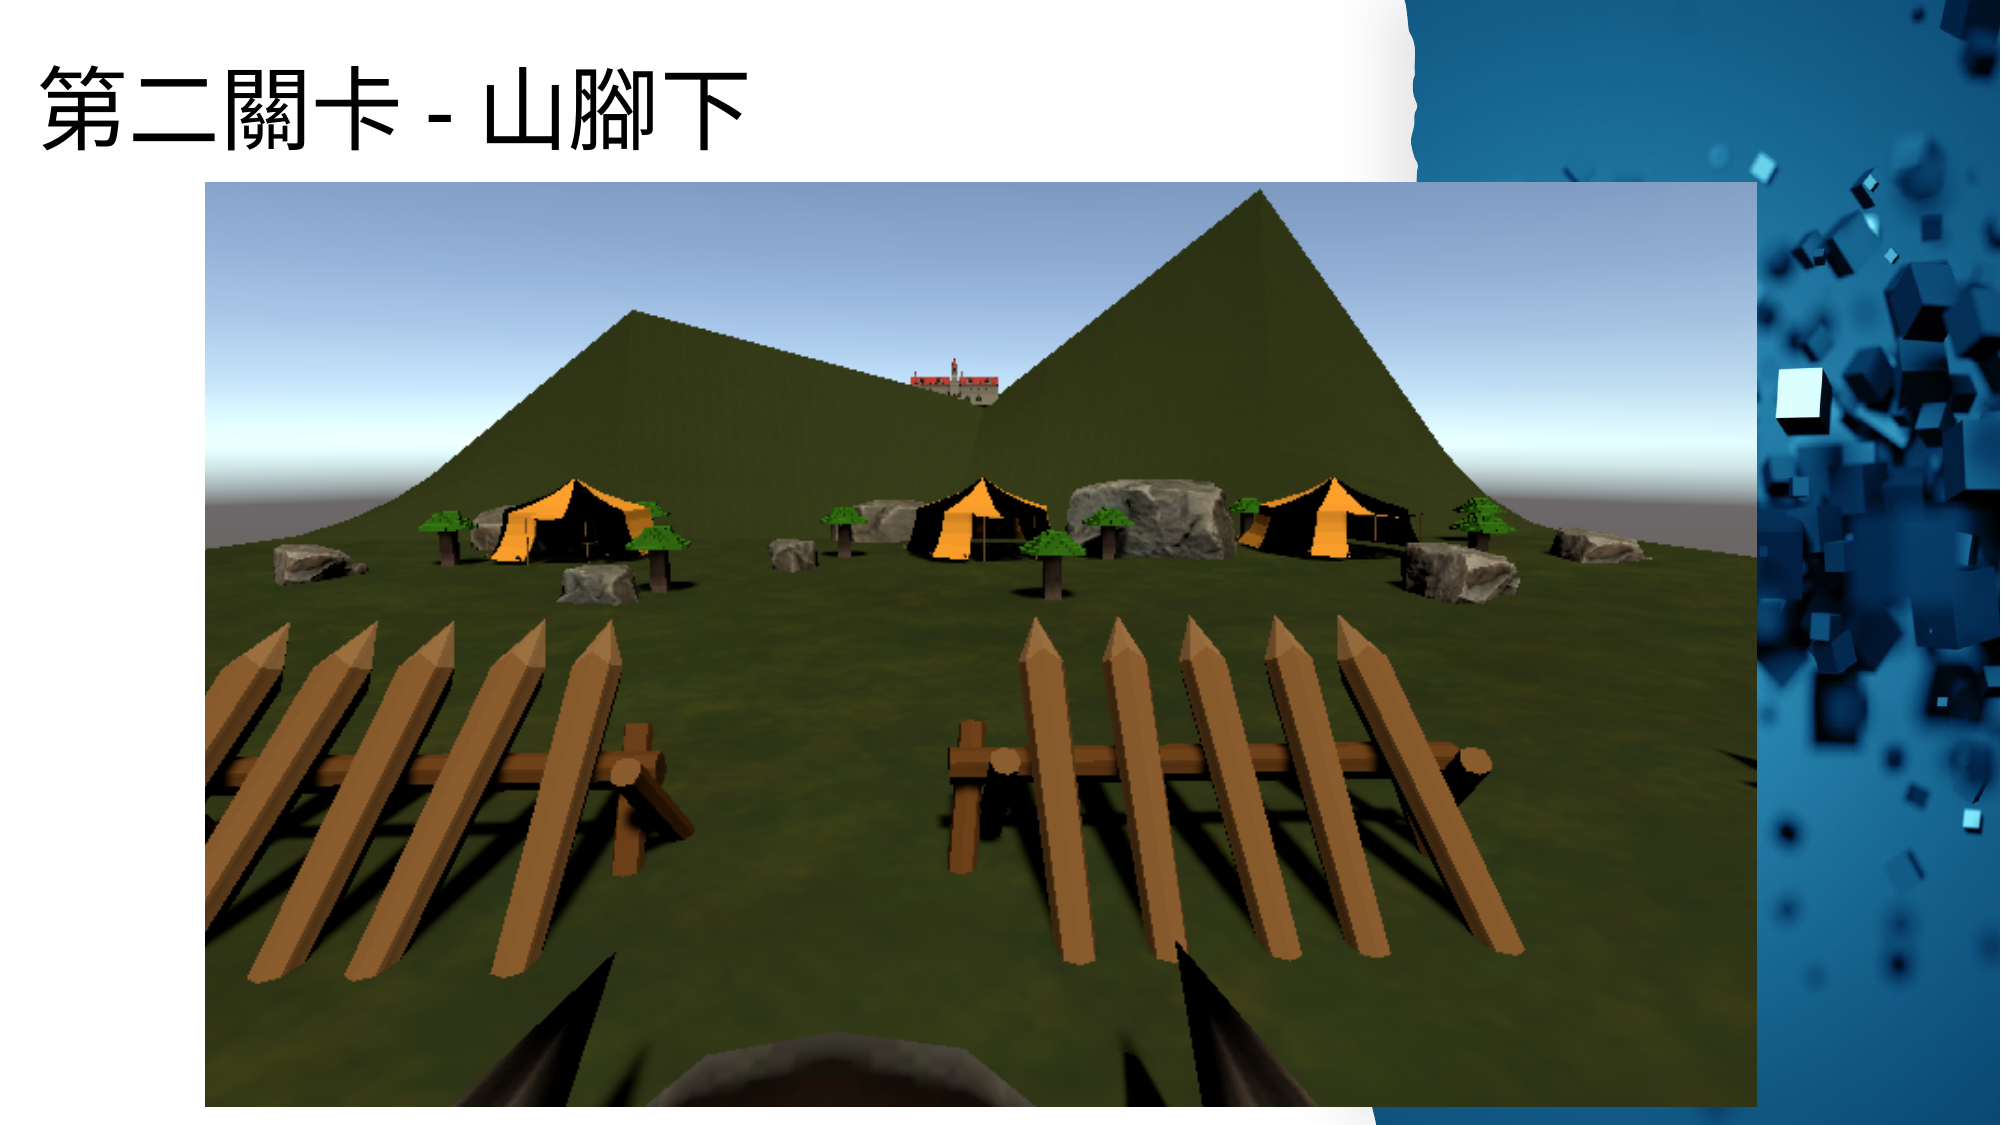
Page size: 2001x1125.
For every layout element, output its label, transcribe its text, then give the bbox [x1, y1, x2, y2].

title 第二關卡-山腳下 [0, 9, 1270, 218]
picture [205, 0, 2000, 1125]
